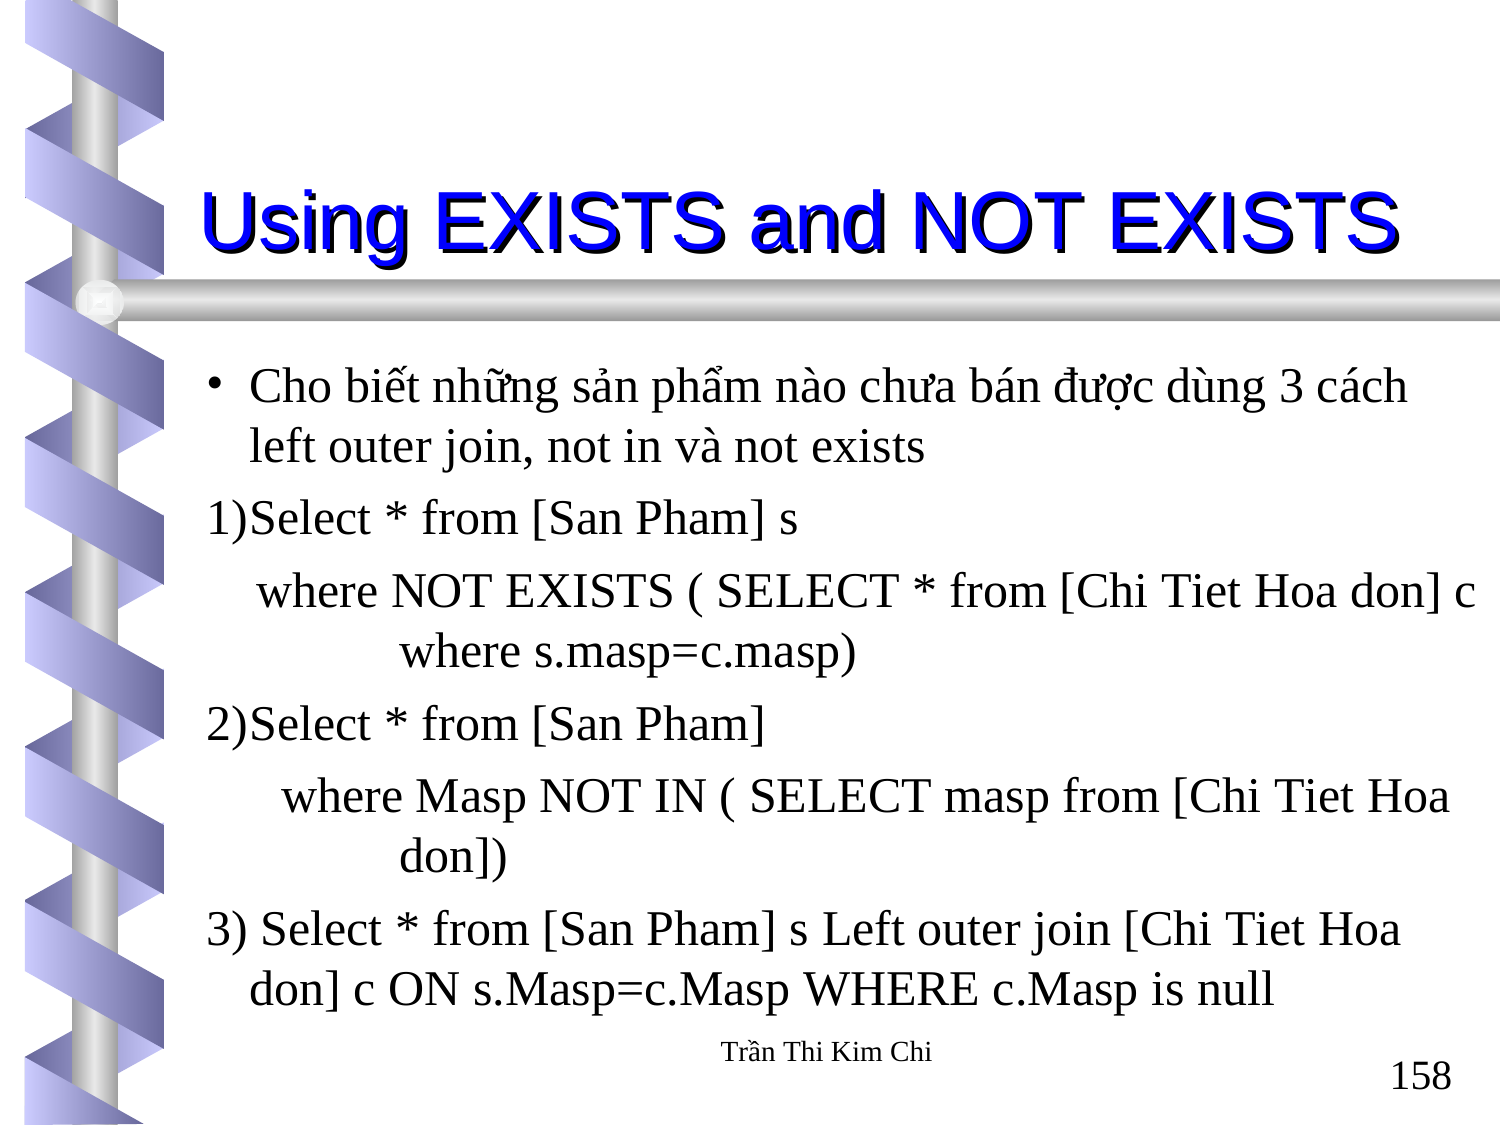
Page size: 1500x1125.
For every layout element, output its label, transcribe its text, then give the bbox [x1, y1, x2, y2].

text_box Trần Thi Kim Chi [589, 1024, 1065, 1100]
text_box Using EXISTS and NOT EXISTS [184, 159, 1463, 275]
text_box Cho biết những sản phẩm nào chưa bán được dùng 3 cách left outer join, not in và not exists Select * from [San Pham] s where NOT EXISTS ( SELECT * from [Chi Tiet Hoa don] c where s.masp=c.masp) Select * from [San Pham] where Masp NOT IN ( SELECT masp from [Chi Tiet Hoa don]) 3) Select * from [San Pham] s Left outer join [Chi Tiet Hoa don] c ON s.Masp=c.Masp WHERE c.Masp is null [176, 337, 1500, 1025]
